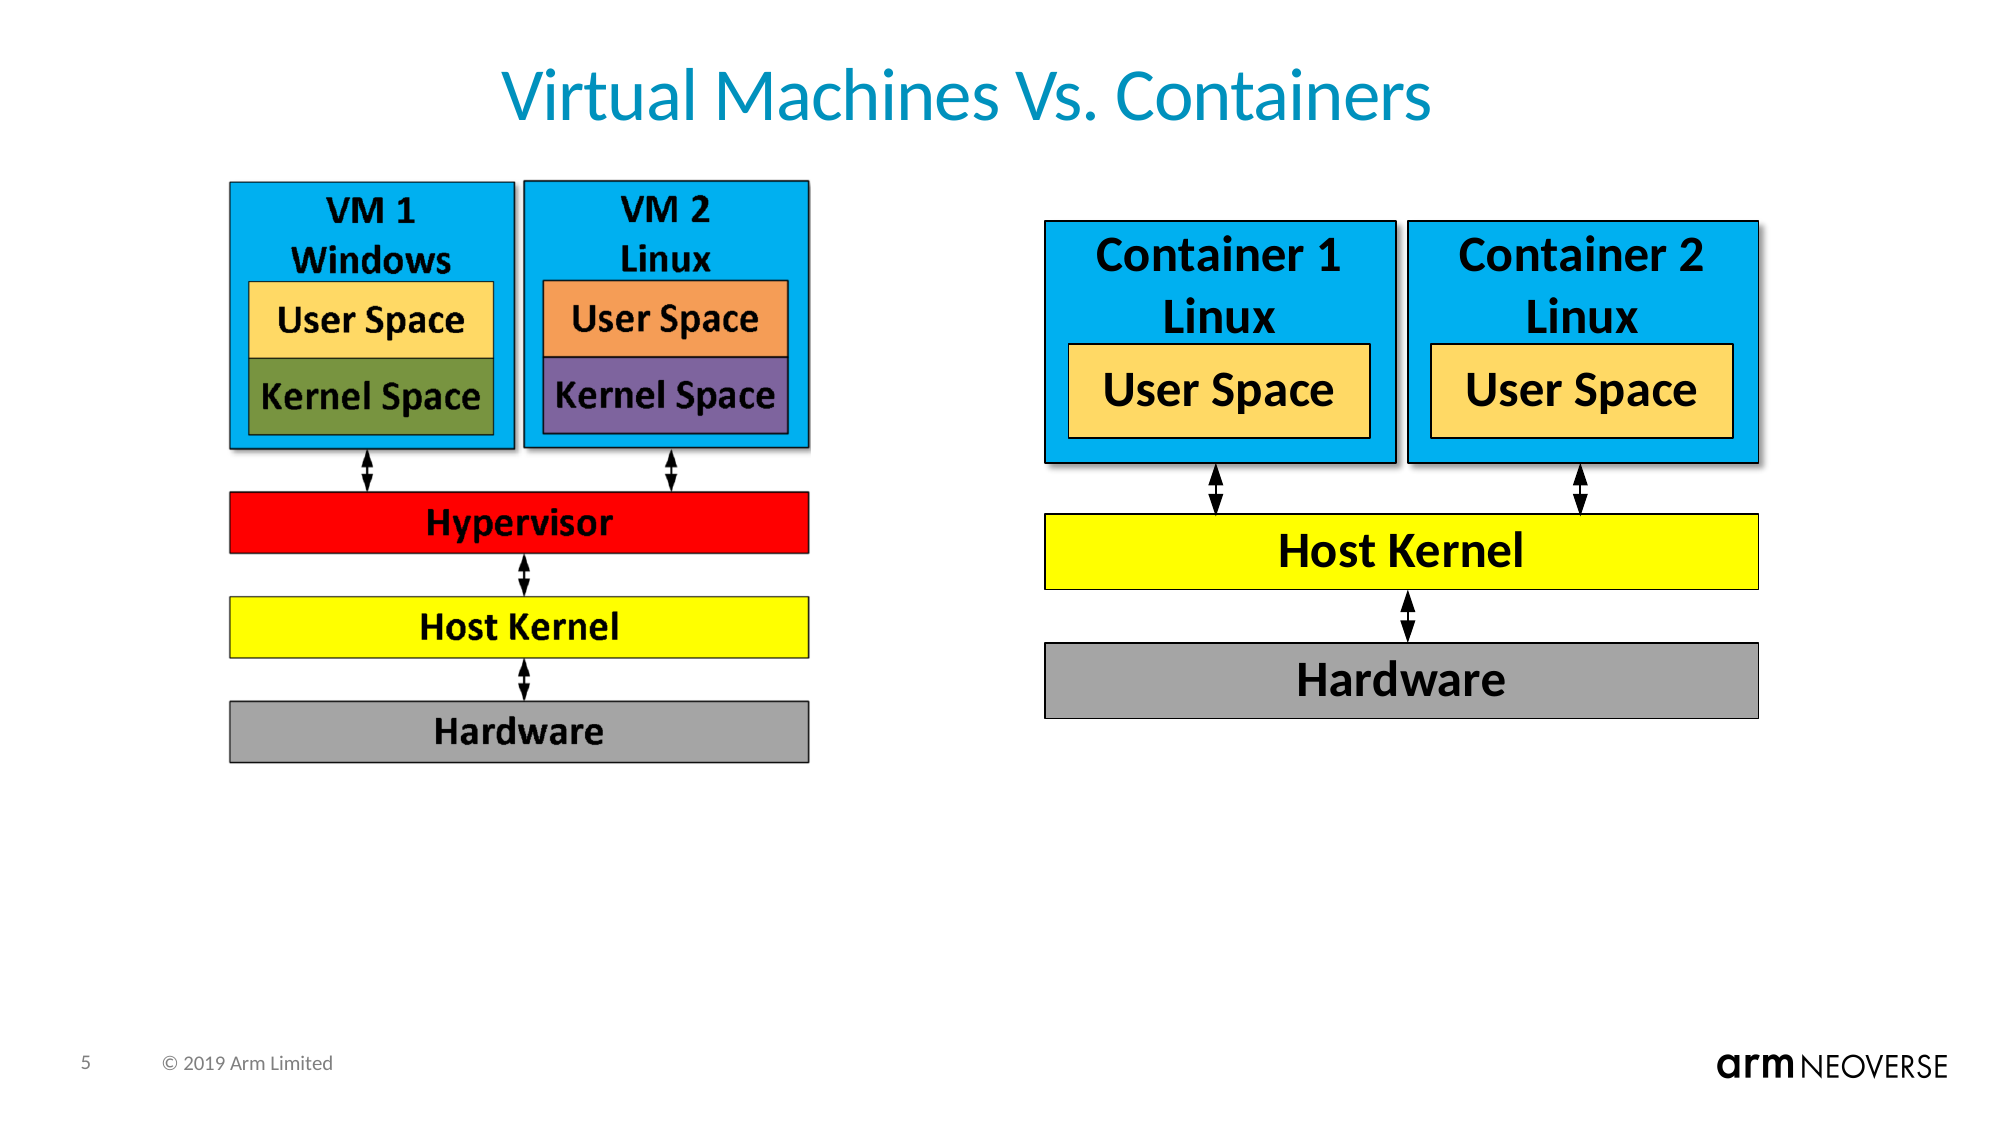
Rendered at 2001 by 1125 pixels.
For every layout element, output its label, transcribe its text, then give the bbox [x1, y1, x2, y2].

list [227, 179, 811, 765]
picture [1717, 1054, 1947, 1079]
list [1037, 207, 1773, 736]
title Virtual Machines Vs. Containers [135, 58, 1798, 151]
